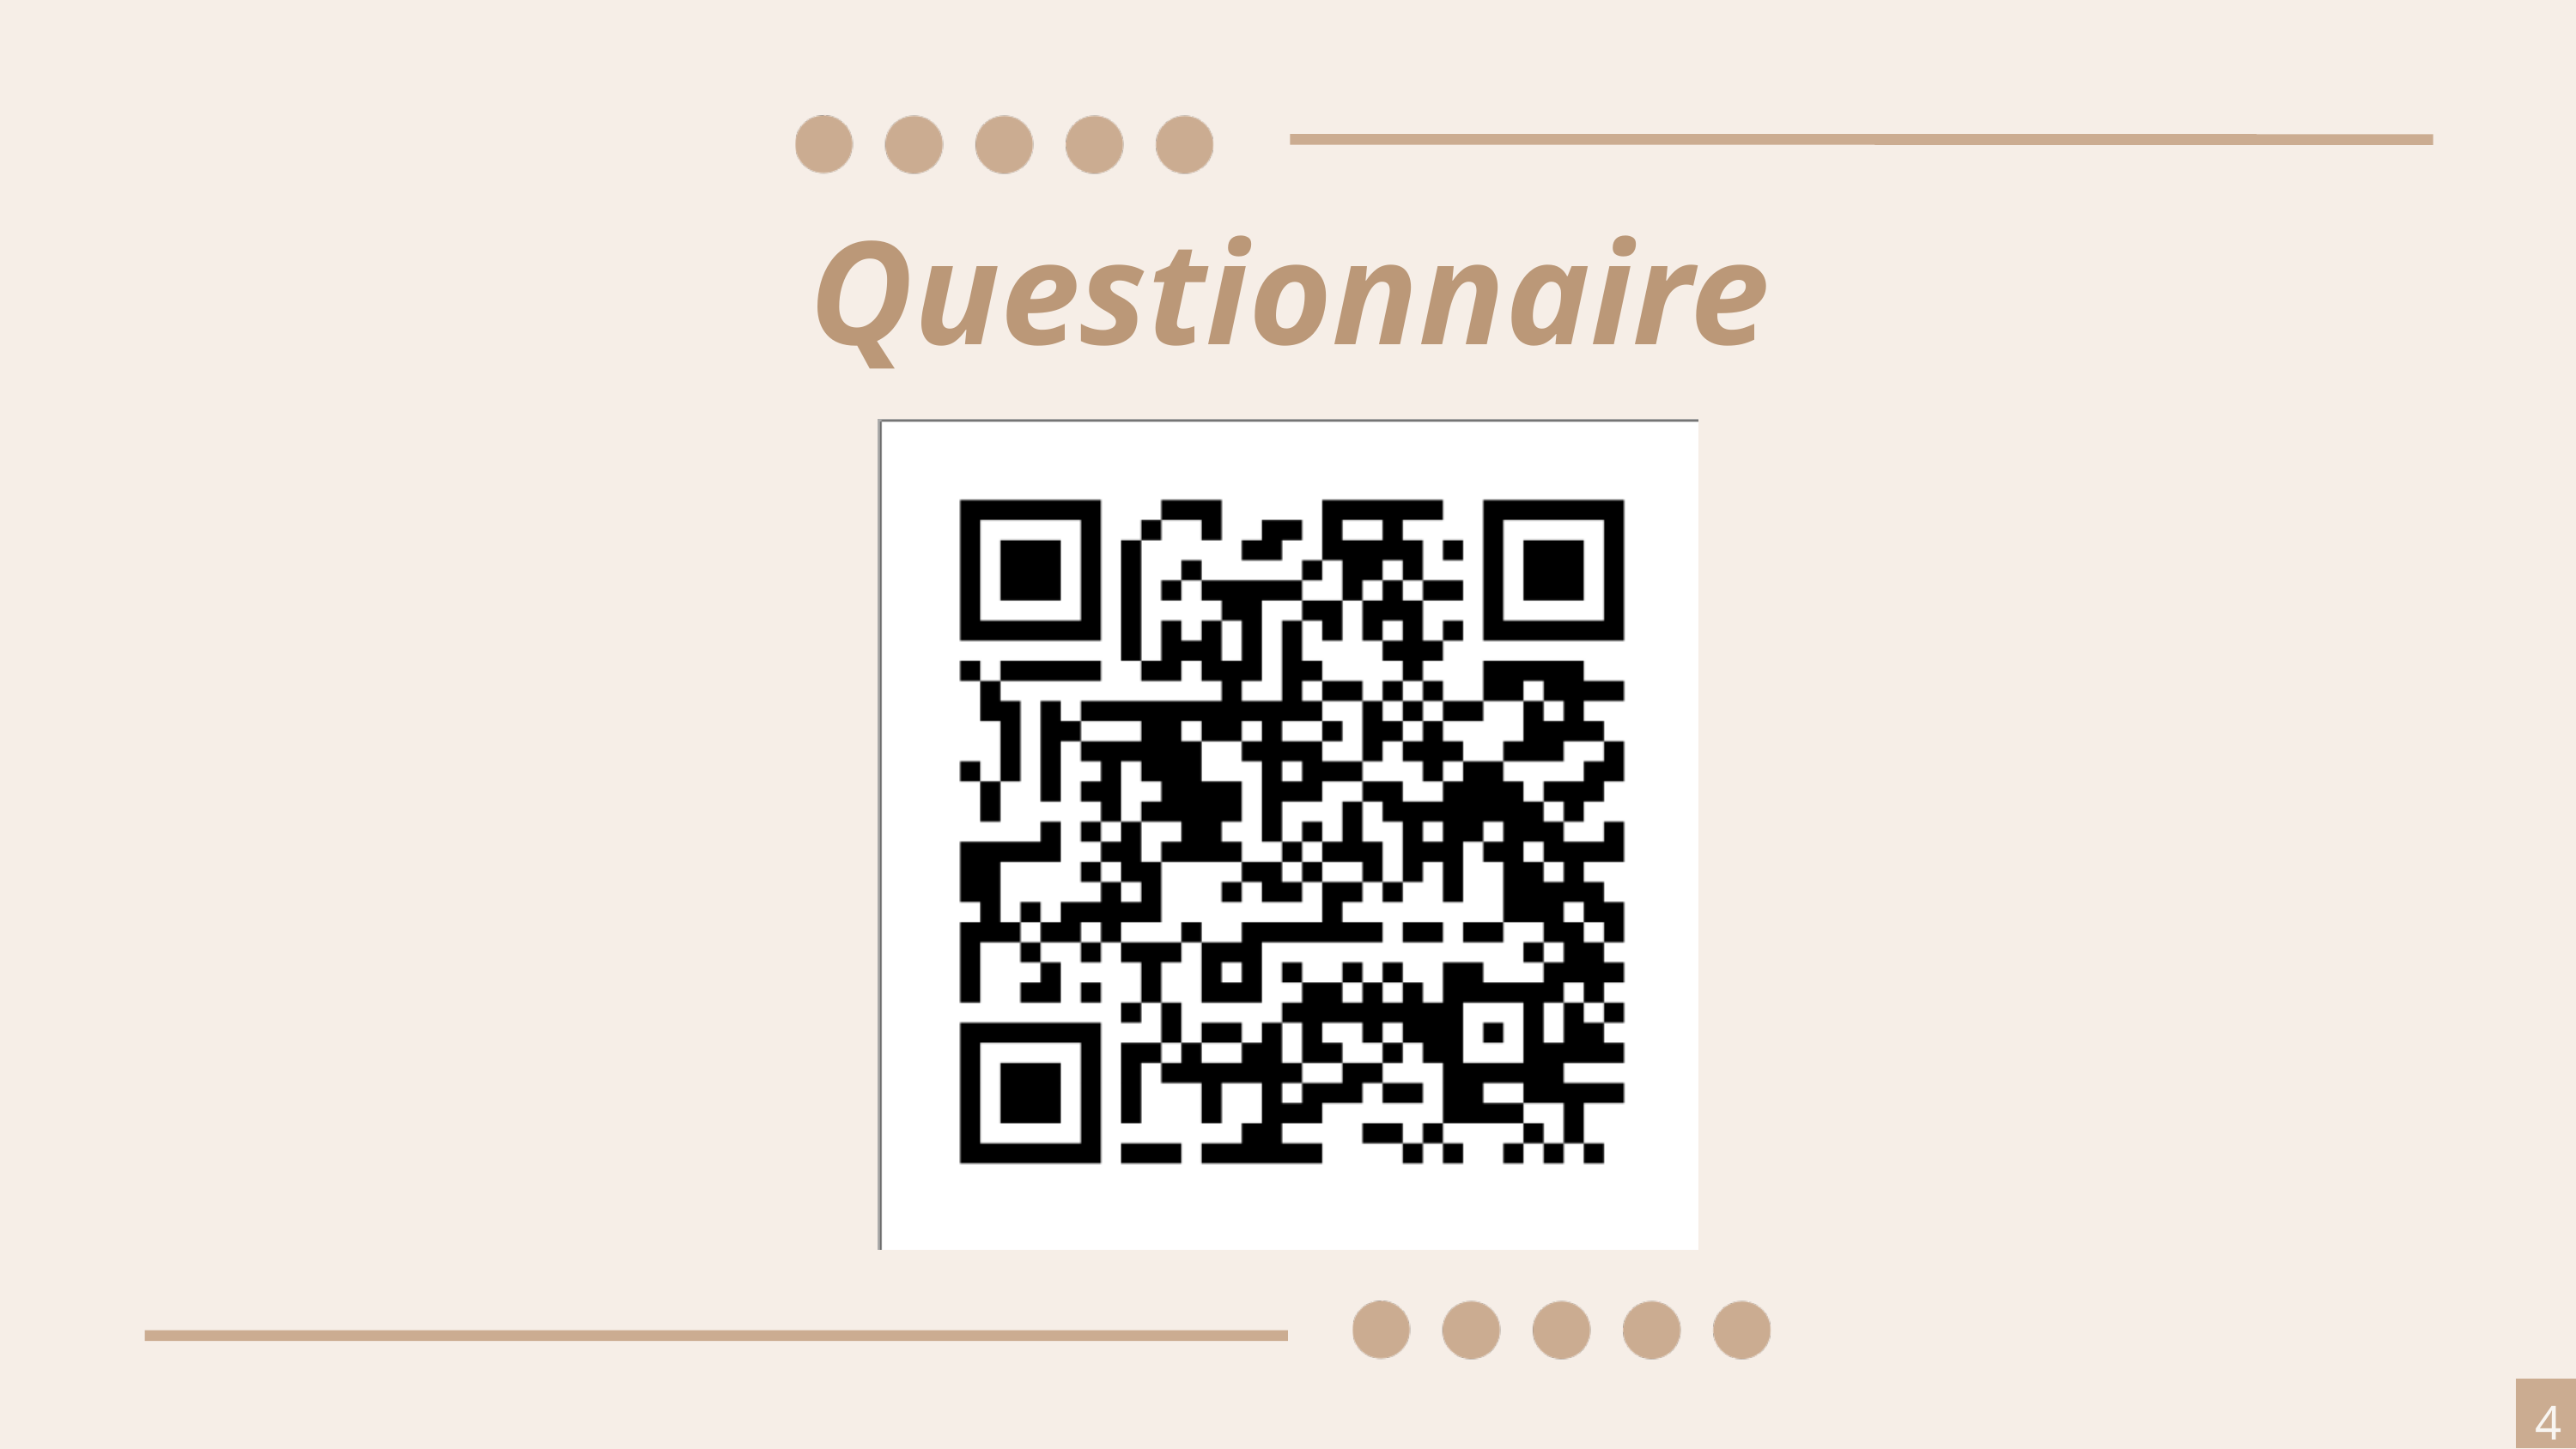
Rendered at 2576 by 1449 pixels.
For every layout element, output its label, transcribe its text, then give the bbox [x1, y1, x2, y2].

text_box [795, 113, 1214, 173]
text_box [2516, 1378, 2576, 1449]
text_box [1352, 1299, 1771, 1361]
text_box Questionnaire [641, 173, 1940, 373]
text_box [878, 419, 1698, 1250]
